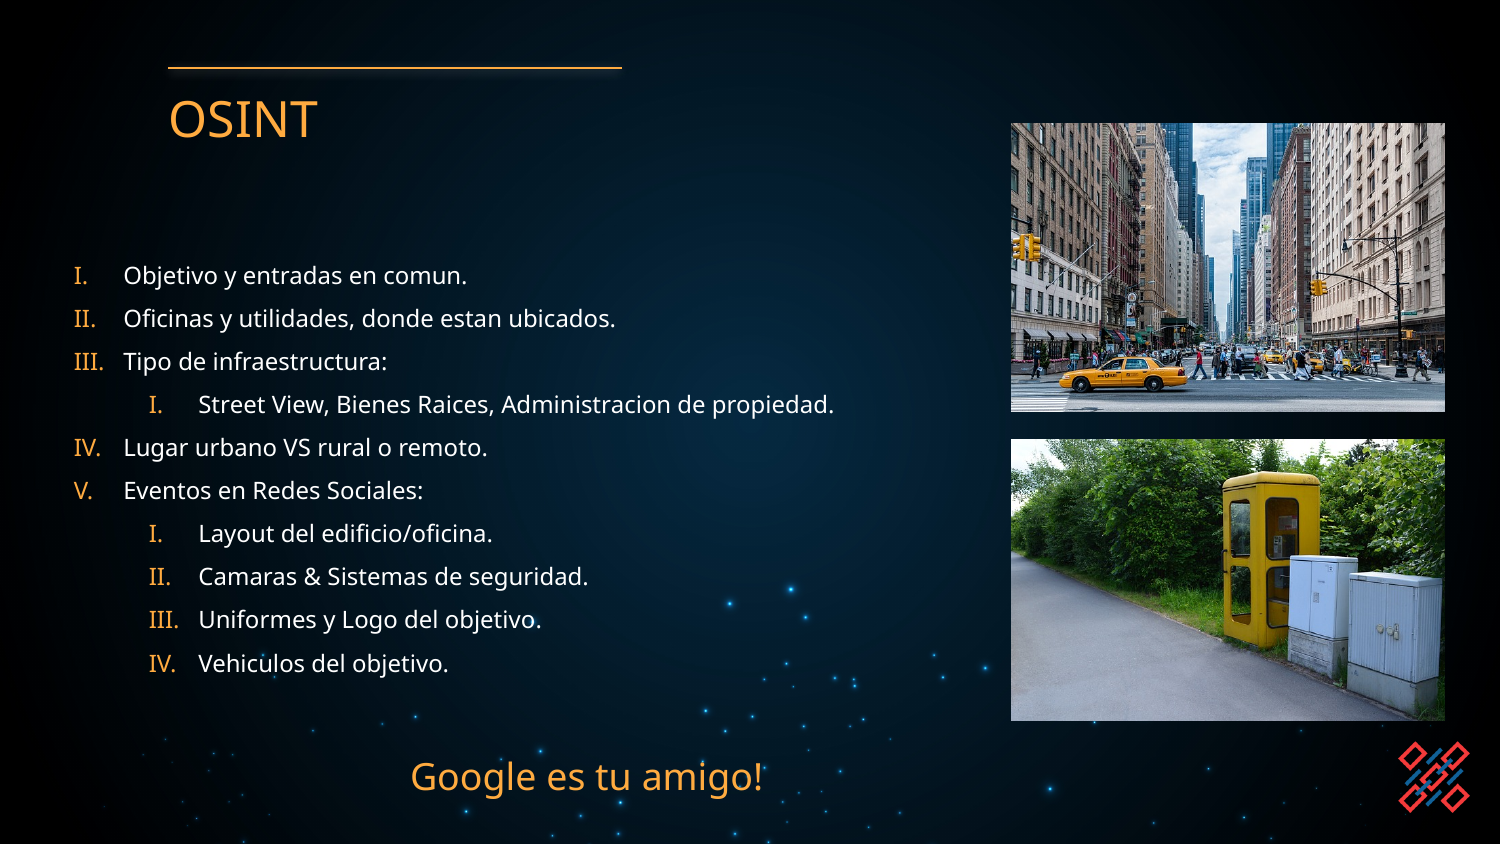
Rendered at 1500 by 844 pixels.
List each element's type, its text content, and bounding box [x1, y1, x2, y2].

text_box Google es tu amigo! [394, 737, 868, 844]
picture [0, 0, 1500, 844]
list Objetivo y entradas en comun. Oficinas y utilidades, donde estan ubicados. Tipo de infraestructura: Street View, Bienes Raices, Administracion de propiedad. Lugar urbano VS rural o remoto. Eventos en Redes Sociales: Layout del edificio/oficina. Camaras & Sistemas de seguridad. Uniformes y Logo del objetivo. Vehiculos del objetivo. [33, 202, 1210, 701]
title OSINT [153, 72, 1095, 202]
